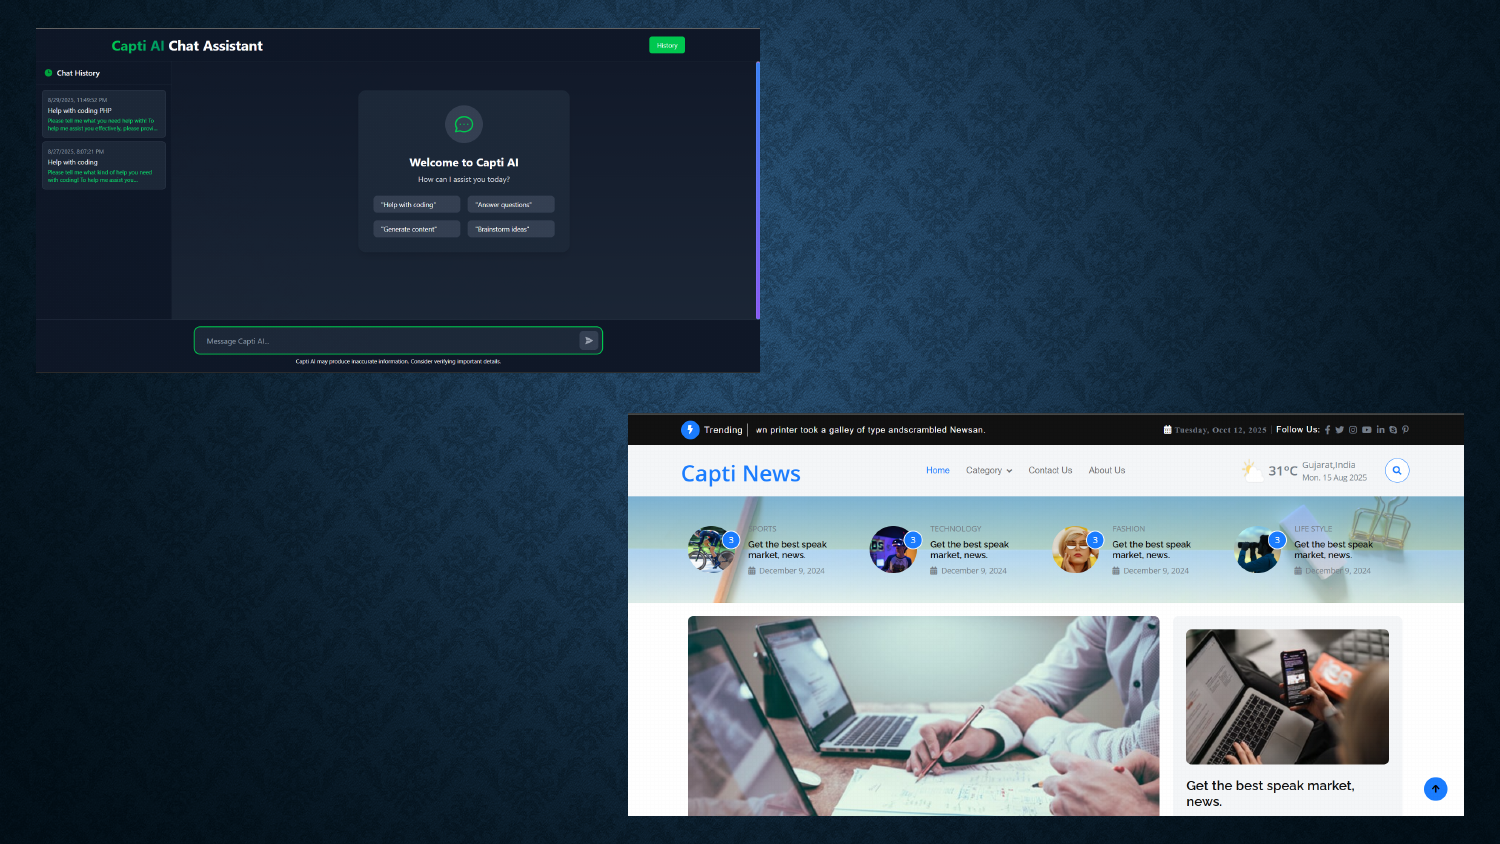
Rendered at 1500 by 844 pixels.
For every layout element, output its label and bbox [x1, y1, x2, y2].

picture [628, 413, 1465, 817]
picture [36, 27, 760, 374]
